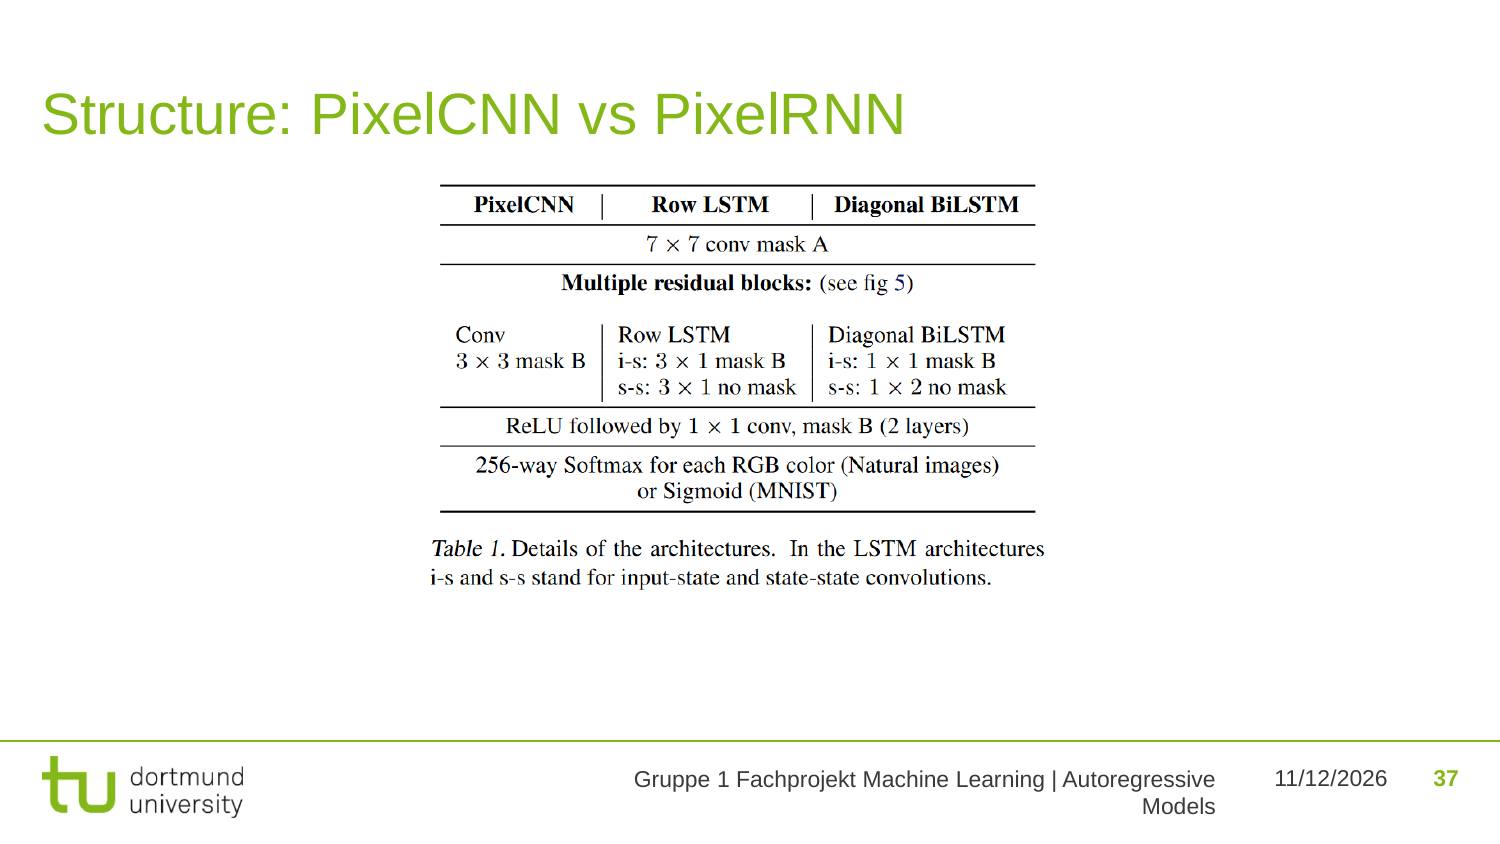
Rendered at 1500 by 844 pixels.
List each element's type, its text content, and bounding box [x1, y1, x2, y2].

picture [42, 756, 243, 818]
picture [430, 173, 1050, 603]
list Structure: PixelCNN vs PixelRNN [41, 76, 1459, 149]
slide_number 37 [1395, 760, 1459, 795]
footer Gruppe 1 Fachprojekt Machine Learning | Autoregressive Models [553, 764, 1216, 810]
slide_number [1239, 763, 1388, 809]
